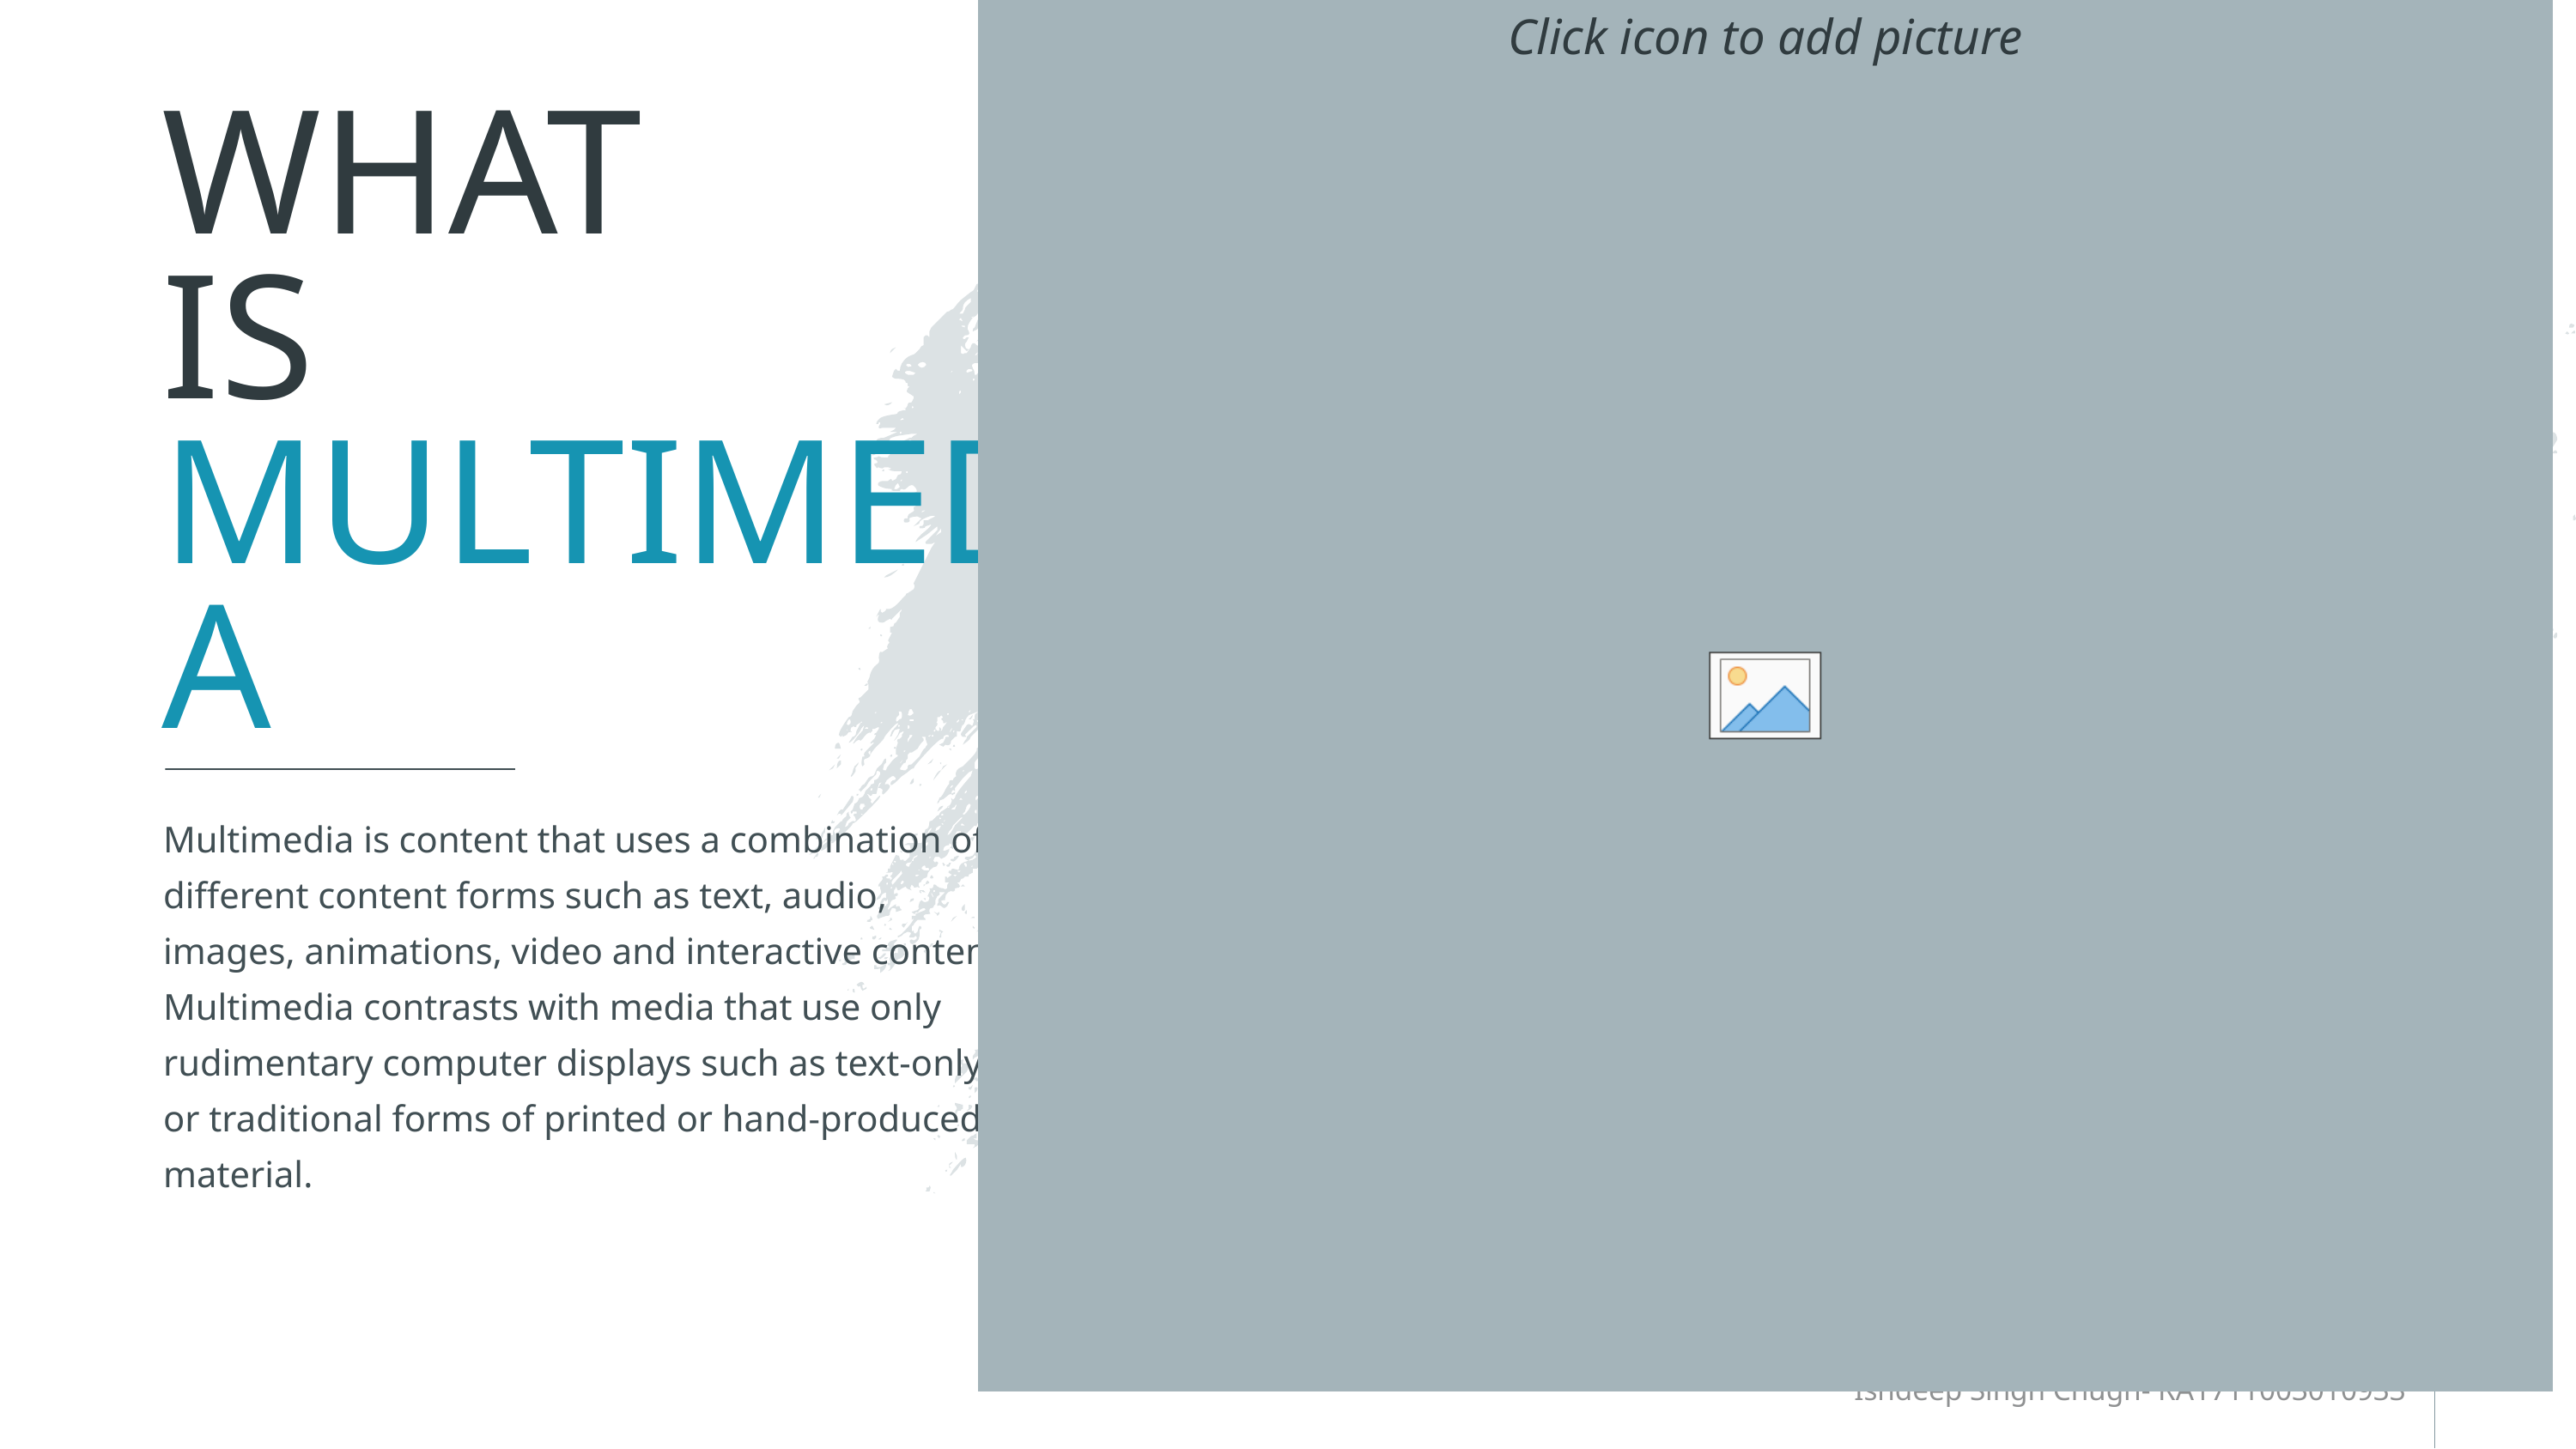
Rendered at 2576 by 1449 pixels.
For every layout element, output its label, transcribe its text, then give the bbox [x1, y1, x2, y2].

picture [978, 0, 2554, 1391]
footer Ishdeep Singh Chugh- RA1711003010933 [1550, 1391, 2420, 1430]
title WHAT IS MULTIMEDIA [149, 329, 978, 768]
list Multimedia is content that uses a combination of different content forms such as text, audio, images, animations, video and interactive content. Multimedia contrasts with media that use only rudimentary computer displays such as text-only or traditional forms of printed or hand-produced material. [150, 797, 978, 1229]
